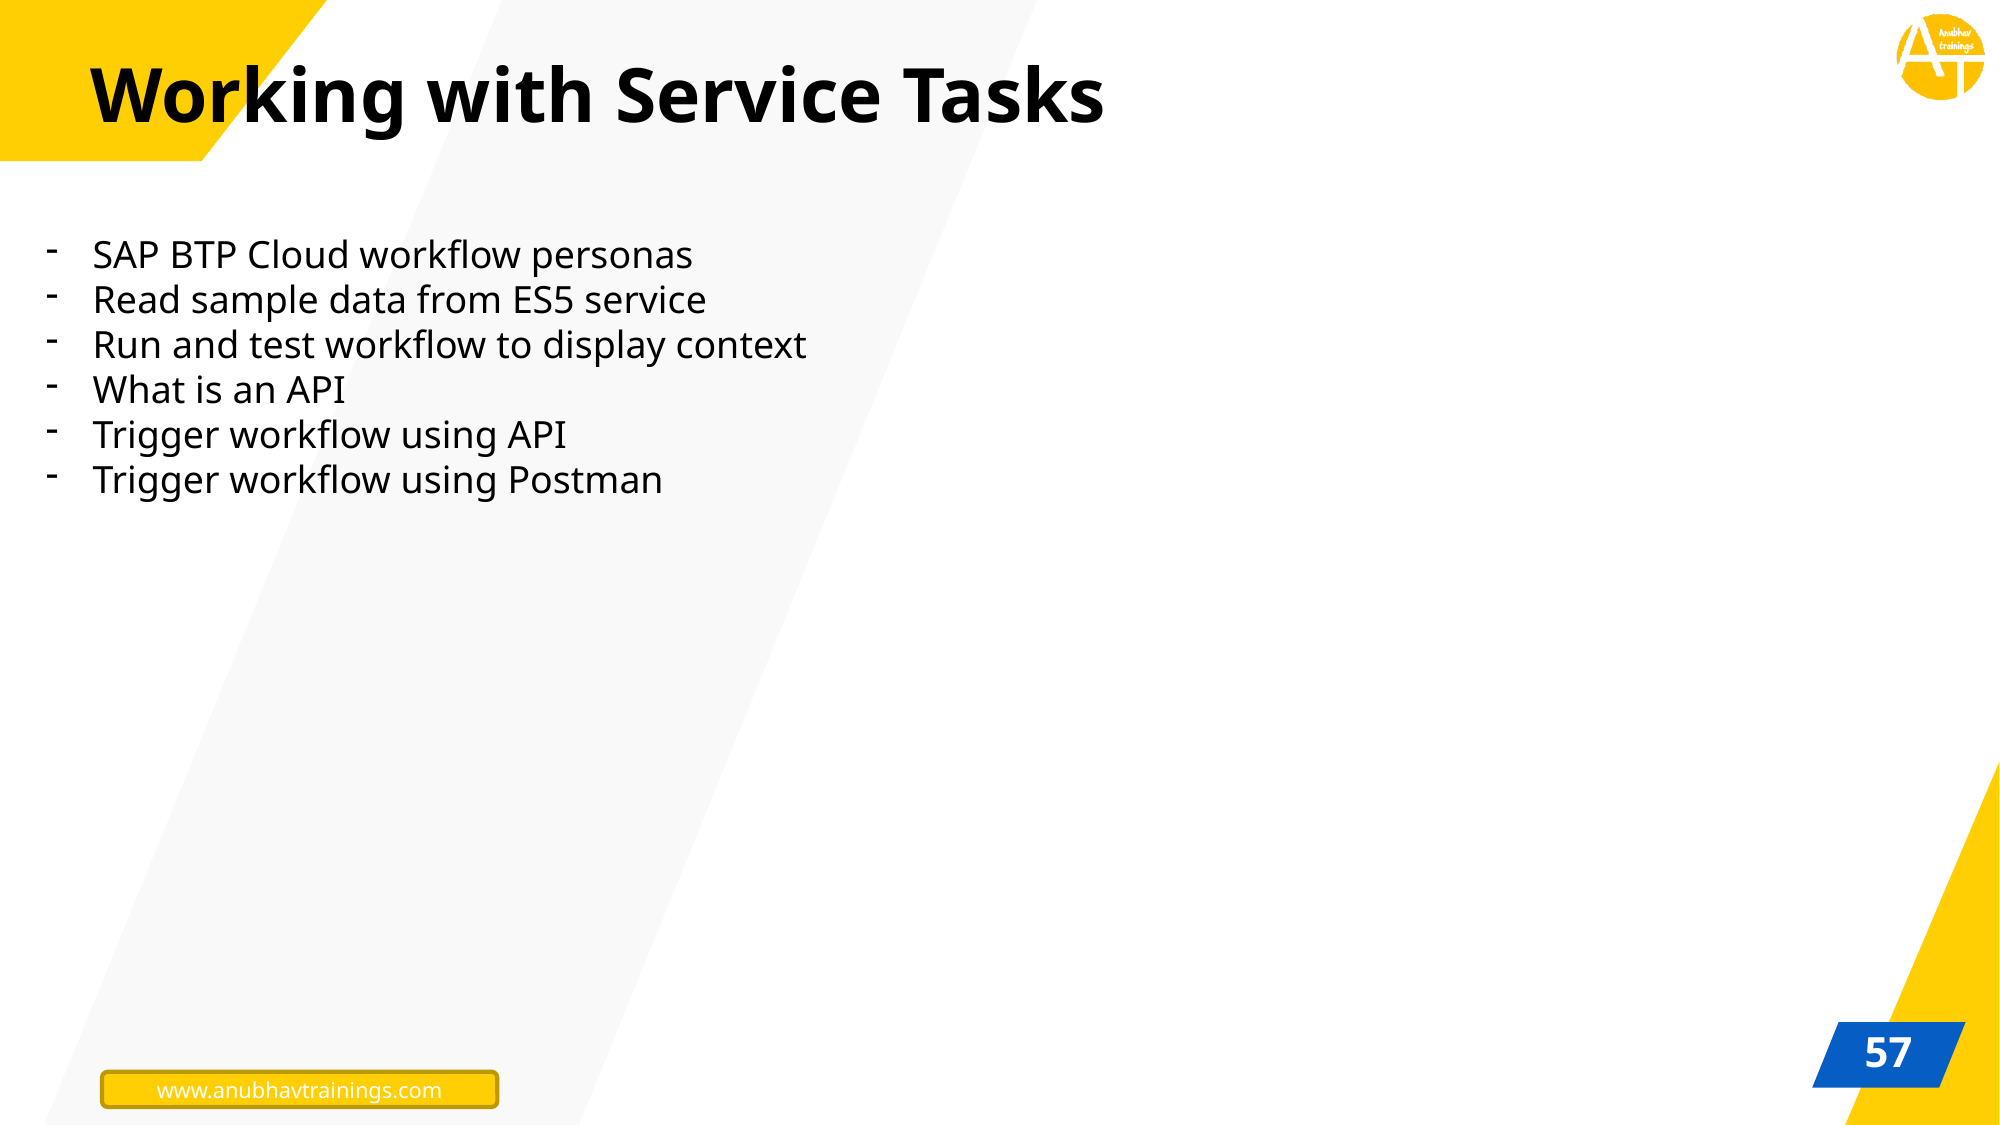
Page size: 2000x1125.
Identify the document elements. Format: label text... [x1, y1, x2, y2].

picture [1888, 8, 1989, 108]
text_box SAP BTP Cloud workflow personas Read sample data from ES5 service Run and test workflow to display context What is an API Trigger workflow using API Trigger workflow using Postman [31, 179, 1969, 509]
slide_number 57 [1847, 1024, 1931, 1086]
title Working with Service Tasks [90, 31, 1847, 148]
text_box [0, 0, 329, 164]
text_box www.anubhavtrainings.com [99, 1069, 500, 1110]
